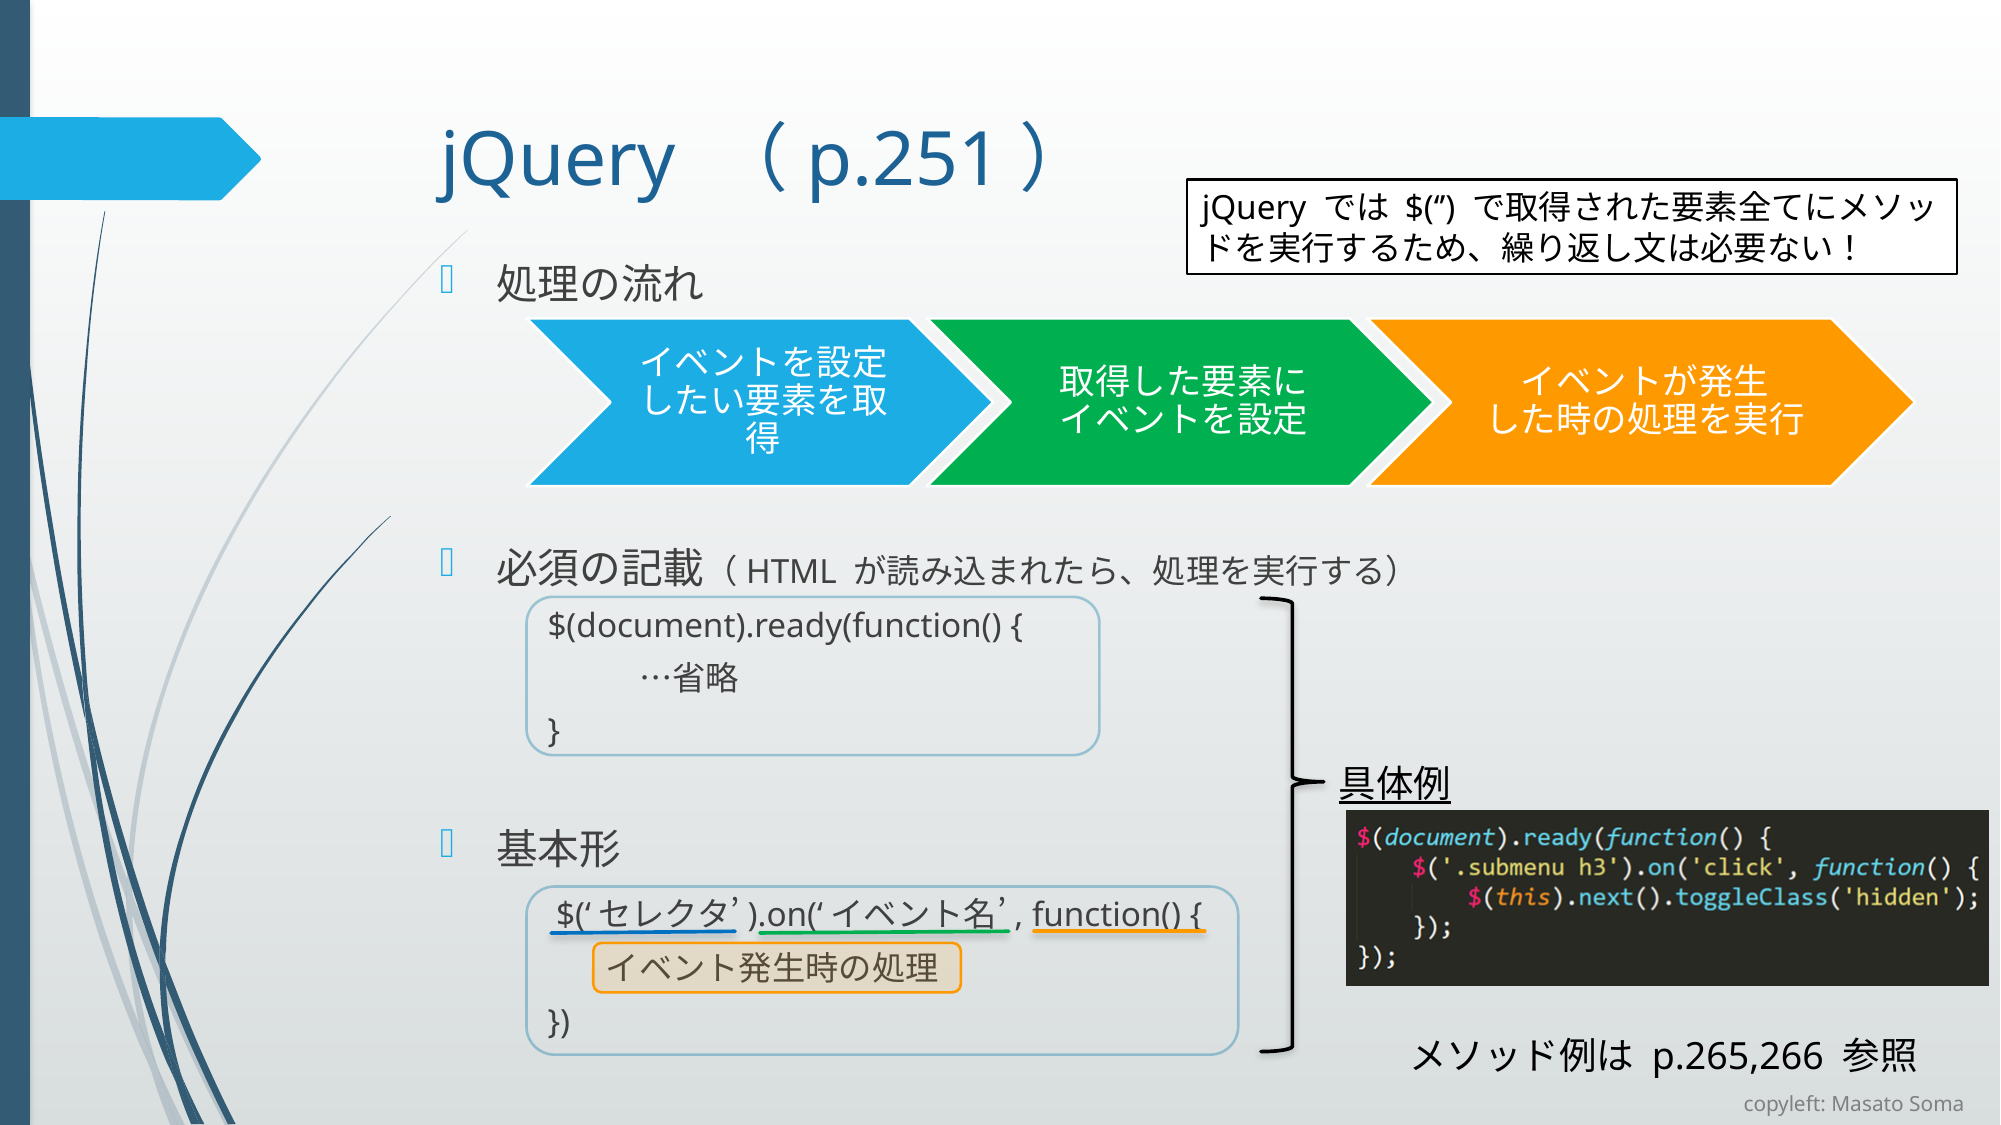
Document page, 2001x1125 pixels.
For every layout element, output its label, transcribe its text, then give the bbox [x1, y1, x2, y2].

list 処理の流れ 必須の記載（HTML が読み込まれたら、処理を実行する） $(document).ready(function() { …省略 } 基本形 $(‘セレクタ’).on(‘イベント名’, function() { イベント発生時の処理 }) [424, 250, 1985, 1025]
text_box メソッド例は p.265,266 参照 [1394, 1024, 1958, 1085]
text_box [526, 285, 1916, 520]
picture [1346, 810, 1989, 986]
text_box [759, 930, 1009, 934]
title jQuery （p.251） [425, 102, 1888, 226]
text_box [550, 930, 736, 934]
text_box [525, 595, 1101, 757]
text_box 具体例 [1323, 753, 1476, 813]
text_box [525, 885, 1240, 1056]
text_box [1259, 596, 1326, 1054]
text_box jQuery では $(‘’) で取得された要素全てにメソッドを実行するため、繰り返し文は必要ない！ [1186, 178, 1958, 275]
